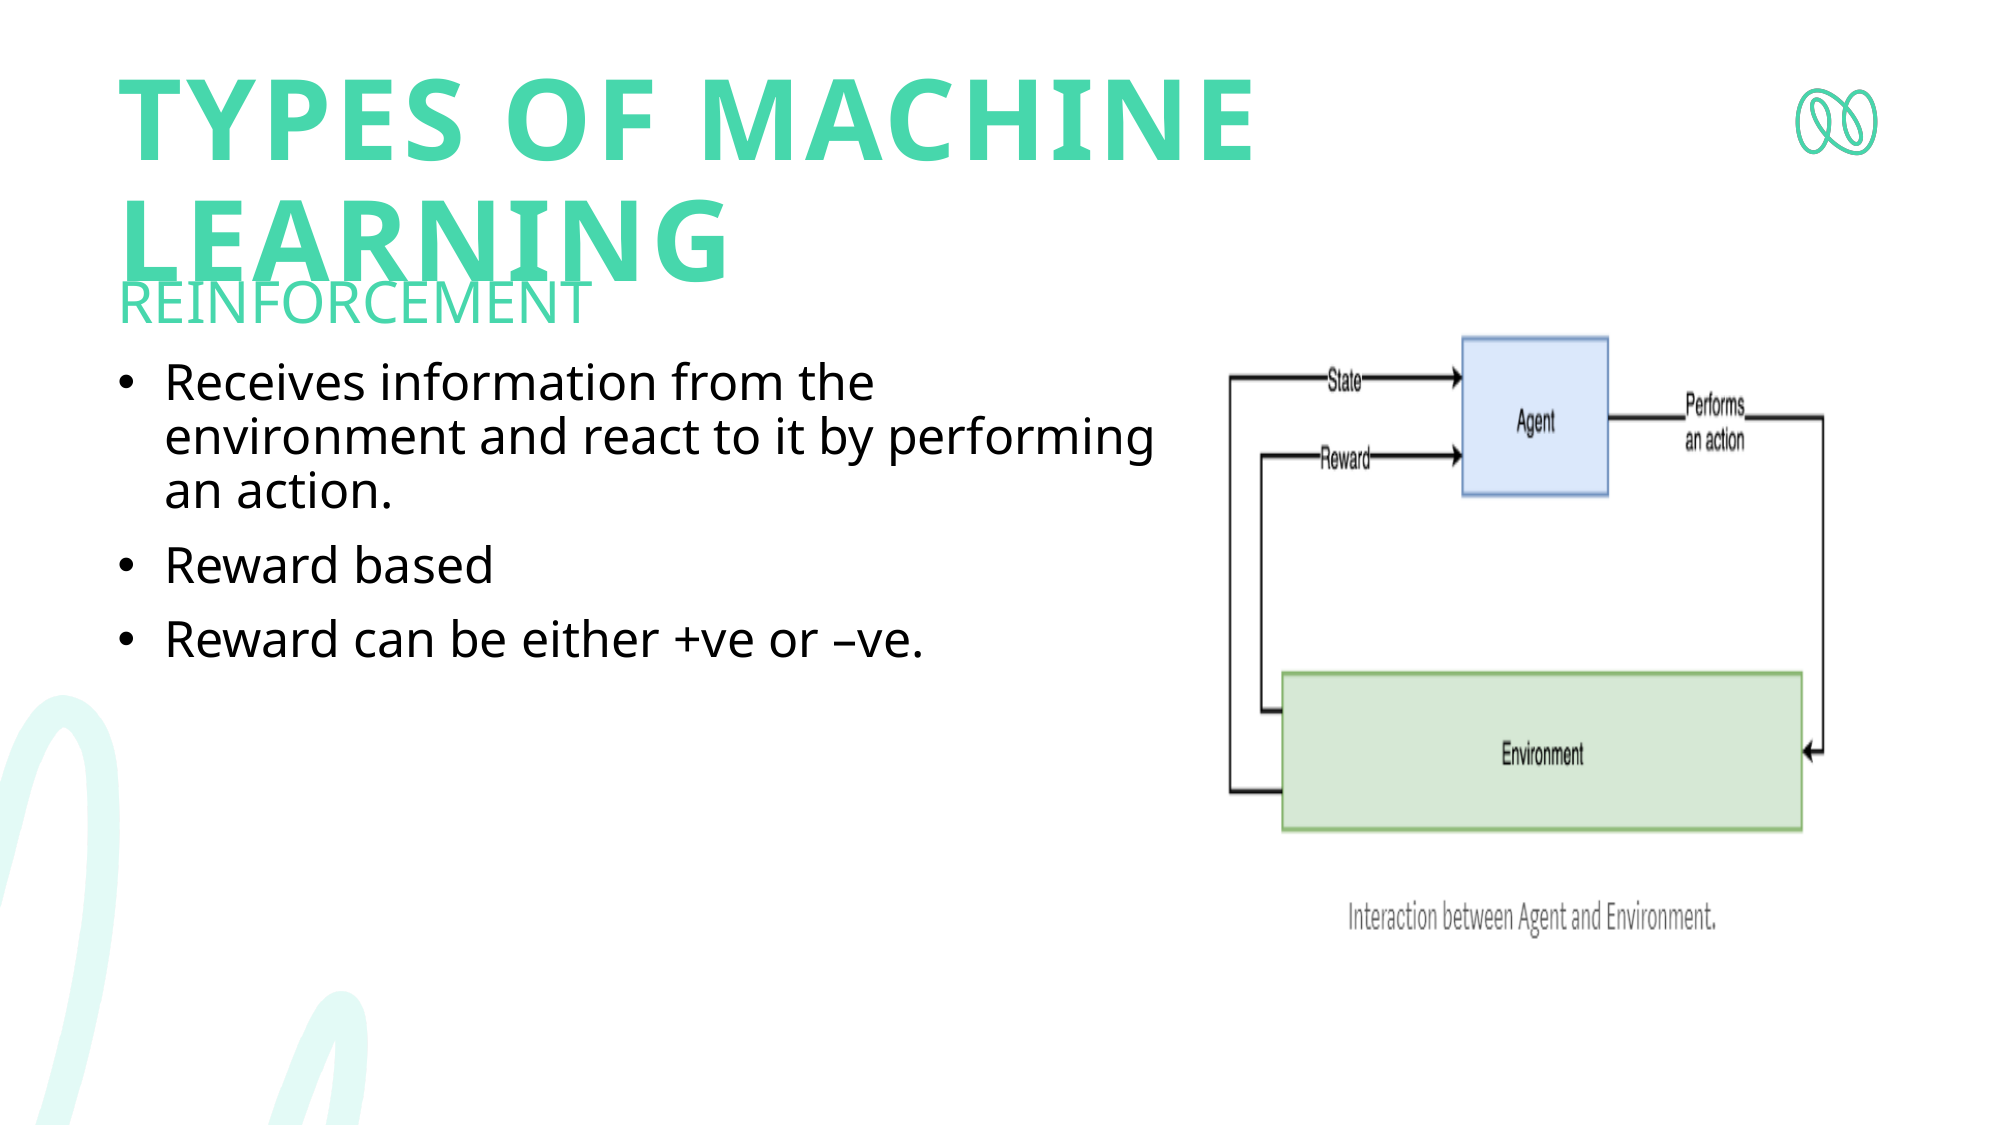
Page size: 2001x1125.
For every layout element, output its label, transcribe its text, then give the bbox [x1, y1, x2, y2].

picture [1772, 62, 1906, 180]
text_box TYPES OF MACHINE LEARNING [102, 55, 1721, 212]
text_box REINFORCEMENT Receives information from the environment and react to it by performing an action. Reward based Reward can be either +ve or –ve. [102, 265, 1191, 920]
picture [1208, 265, 1847, 961]
